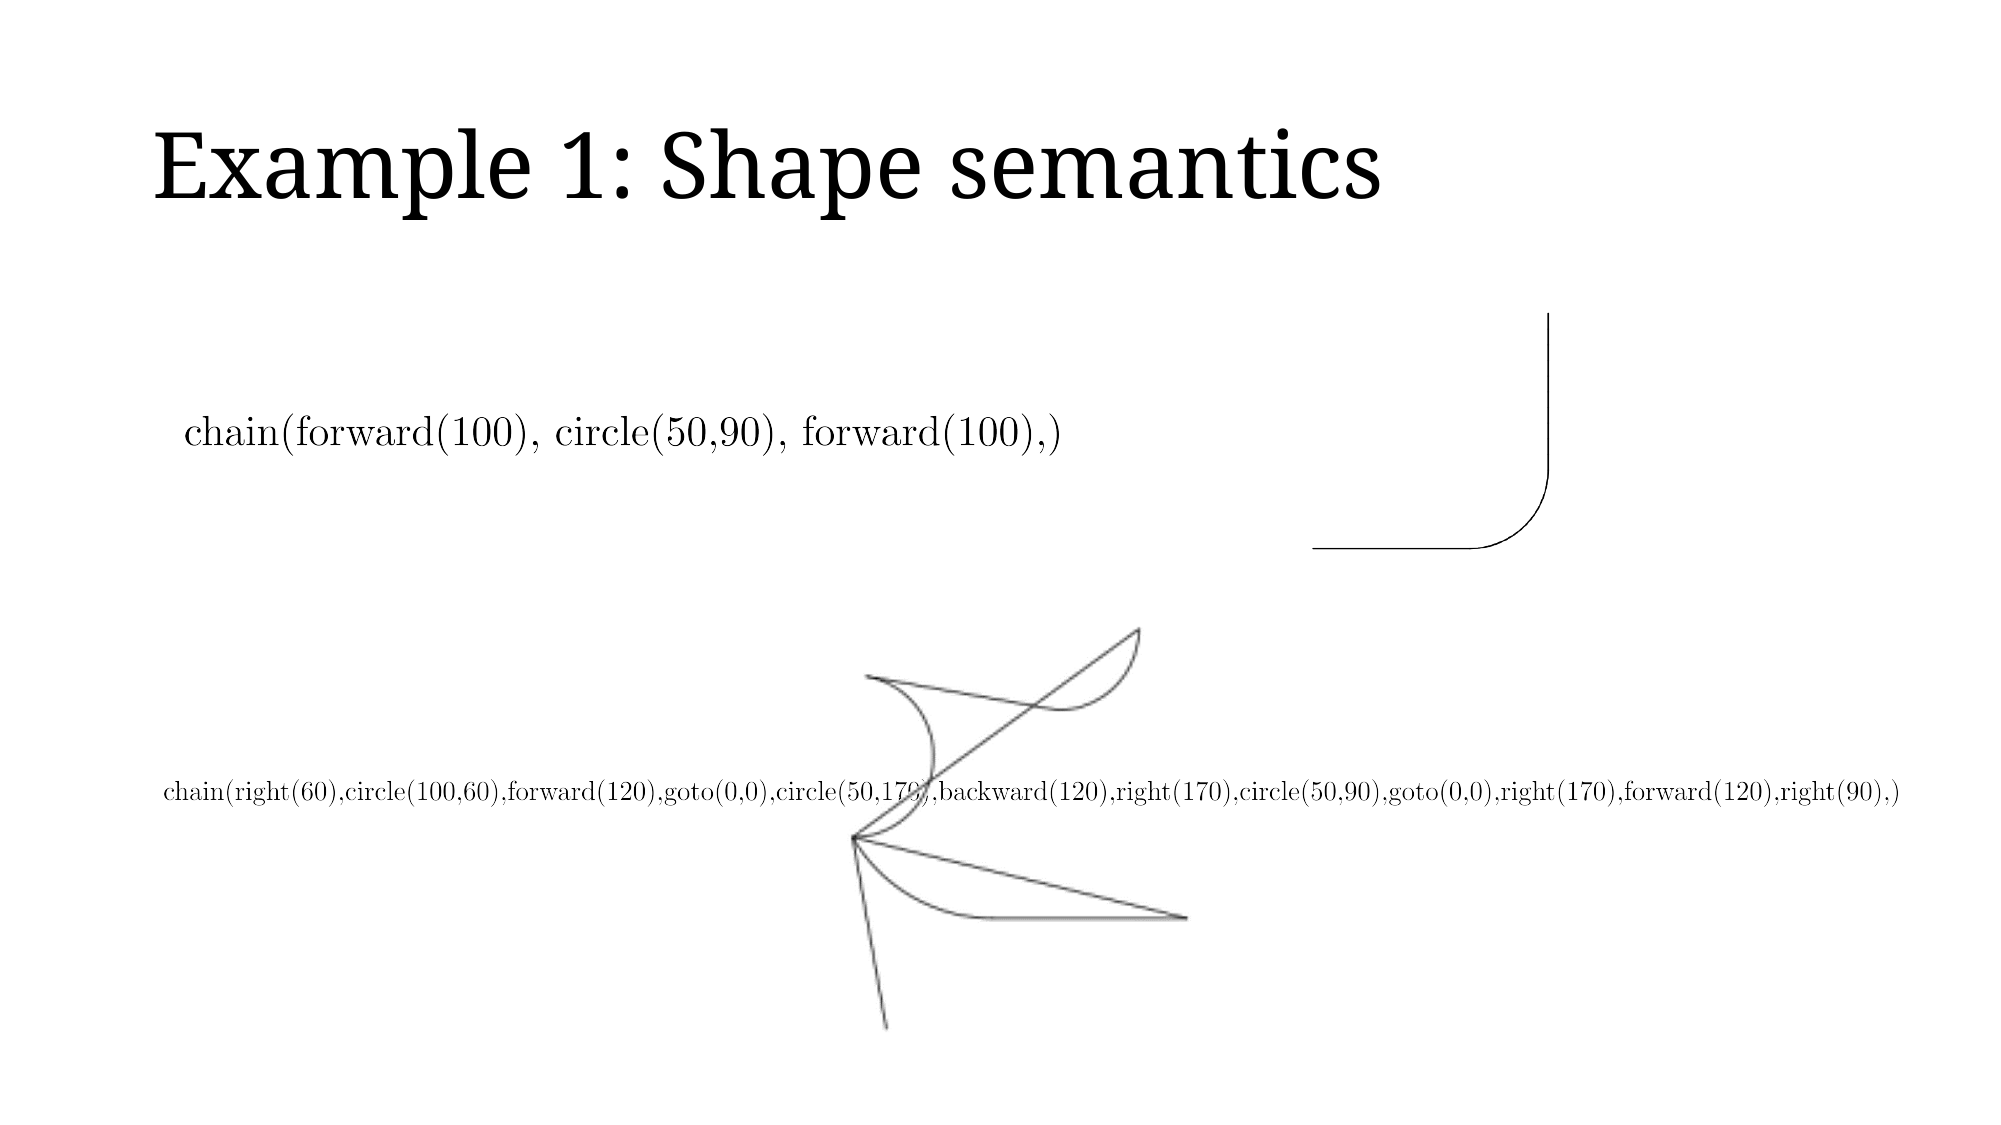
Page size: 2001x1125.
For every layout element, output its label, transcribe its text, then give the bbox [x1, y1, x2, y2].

picture [1244, 280, 1591, 589]
picture [164, 574, 1898, 1066]
title Example 1: Shape semantics [137, 59, 1863, 278]
picture [185, 413, 1059, 456]
